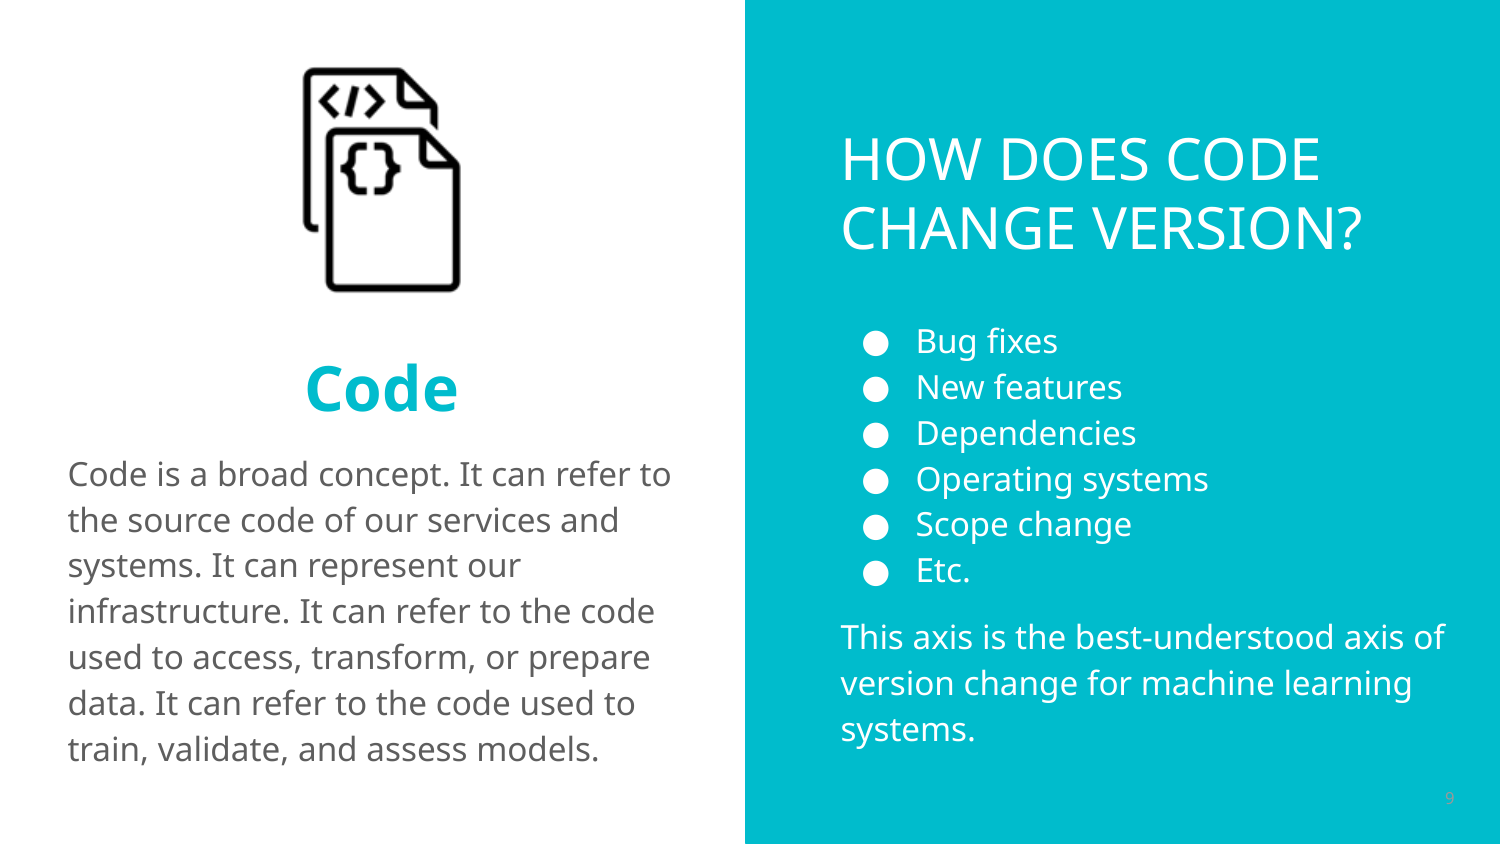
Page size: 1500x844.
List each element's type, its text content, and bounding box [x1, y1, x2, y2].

text_box Code [142, 326, 621, 447]
text_box [746, 0, 1500, 844]
title HOW DOES CODE CHANGE VERSION? [840, 60, 1470, 262]
picture [241, 59, 522, 302]
list Bug fixes New features Dependencies Operating systems Scope change Etc. This axis is the best-understood axis of version change for machine learning systems. [840, 314, 1470, 774]
list Code is a broad concept. It can refer to the source code of our services and systems. It can represent our infrastructure. It can refer to the code used to access, transform, or prepare data. It can refer to the code used to train, validate, and assess models. [67, 446, 697, 774]
slide_number ‹#› [1379, 774, 1470, 805]
